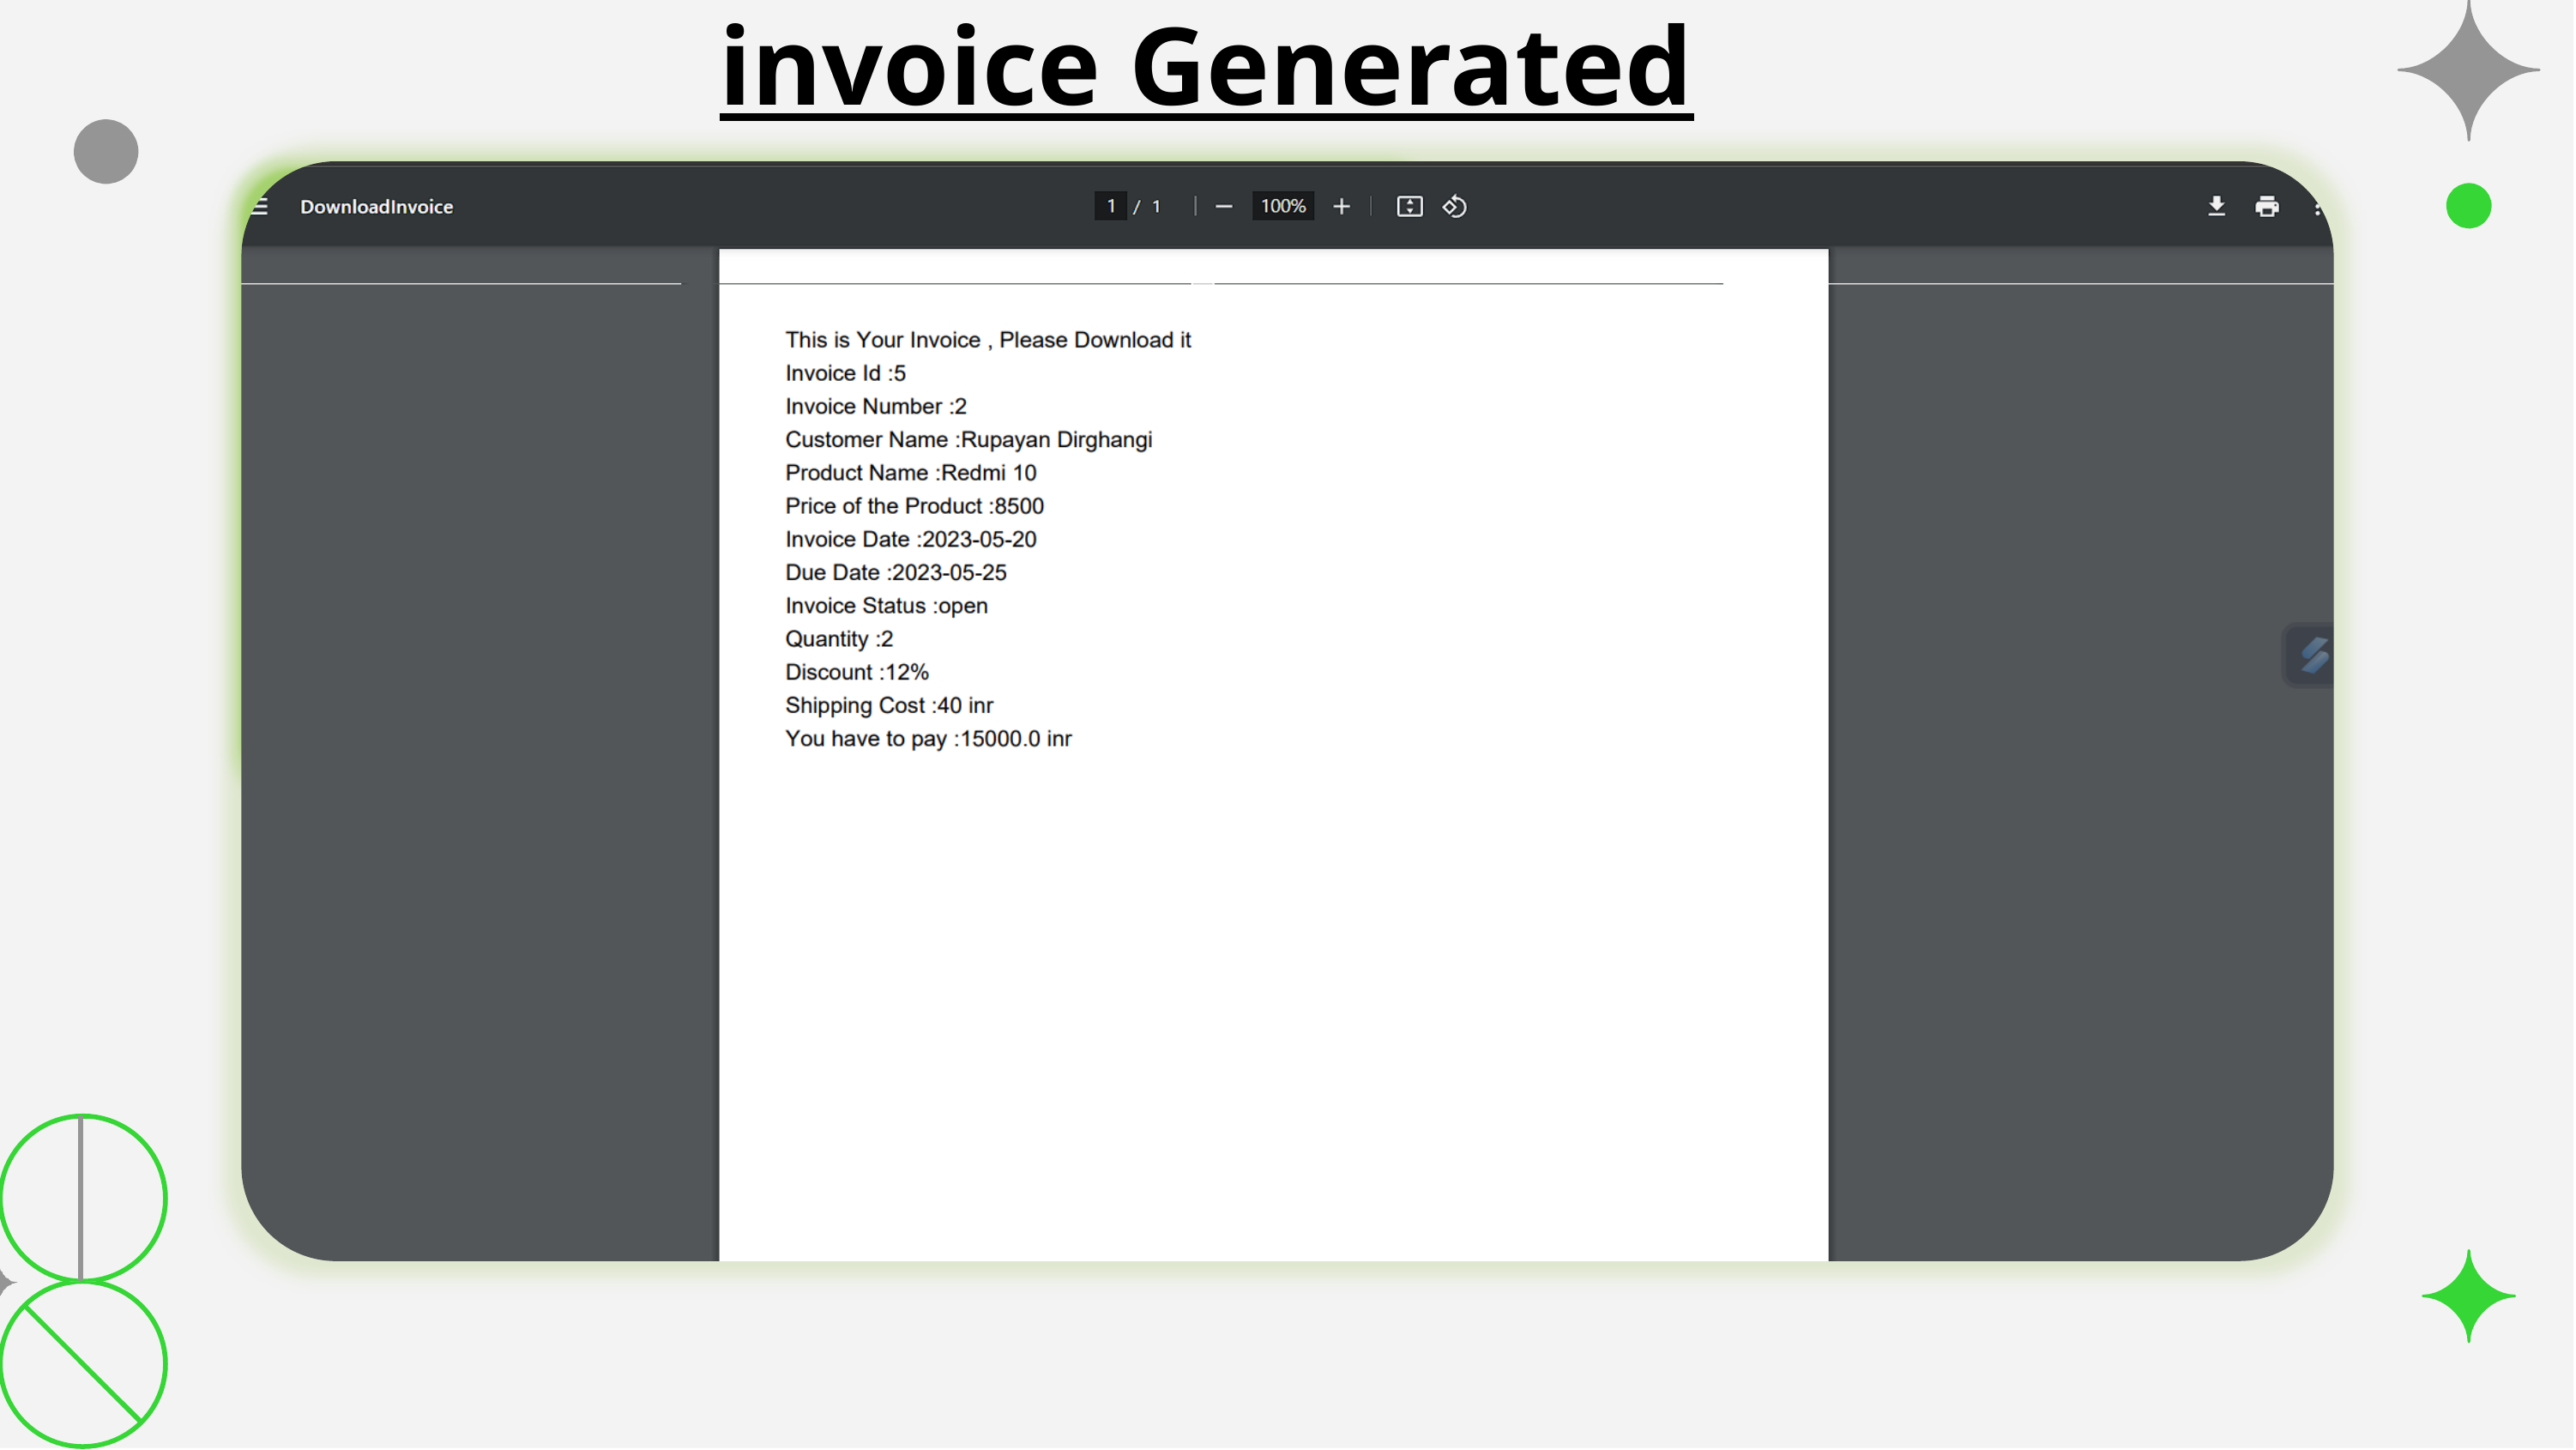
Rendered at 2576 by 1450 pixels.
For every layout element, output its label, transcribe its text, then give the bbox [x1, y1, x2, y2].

picture [241, 160, 2334, 1262]
title invoice Generated [719, 0, 1802, 134]
picture [0, 1267, 18, 1296]
